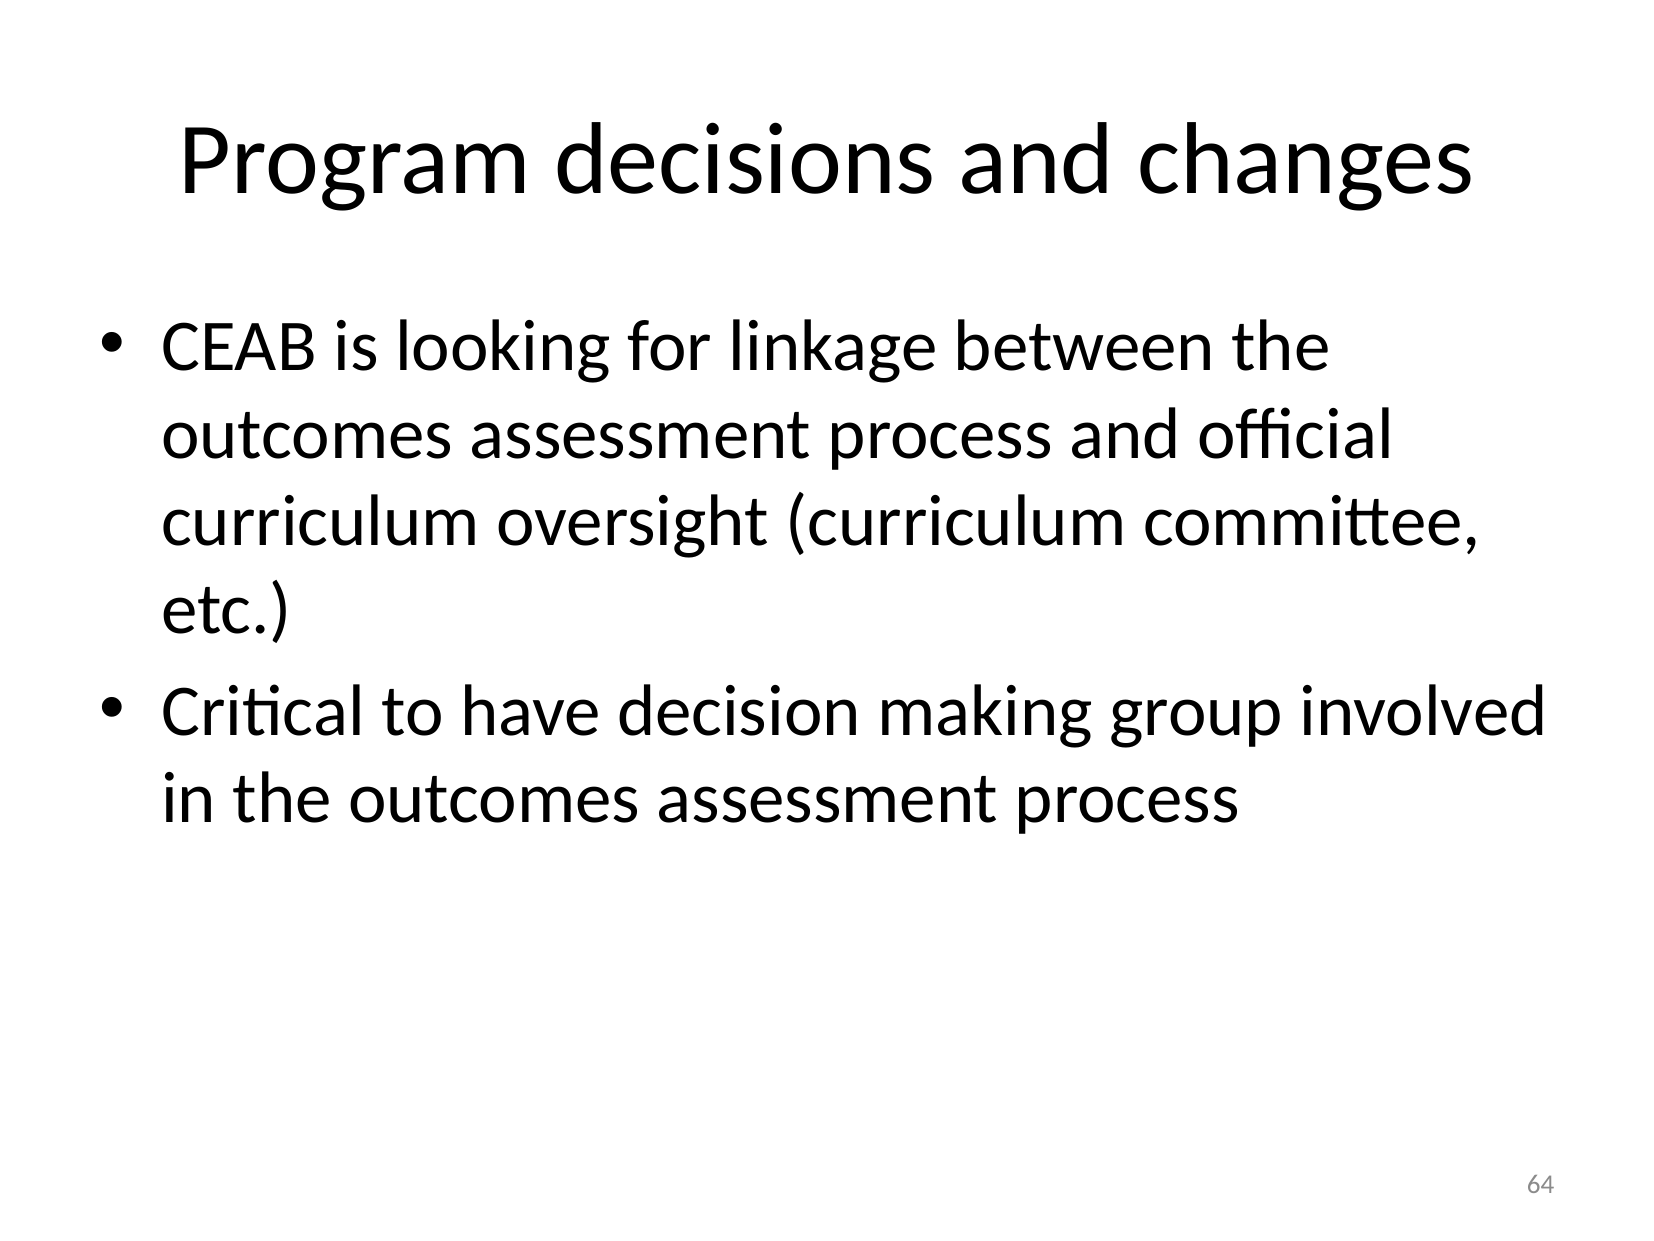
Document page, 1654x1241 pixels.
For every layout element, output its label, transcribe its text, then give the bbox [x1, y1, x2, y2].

title Program decisions and changes [82, 49, 1571, 257]
list CEAB is looking for linkage between the outcomes assessment process and official curriculum oversight (curriculum committee, etc.) Critical to have decision making group involved in the outcomes assessment process [82, 289, 1571, 1108]
slide_number 64 [1185, 1149, 1571, 1216]
